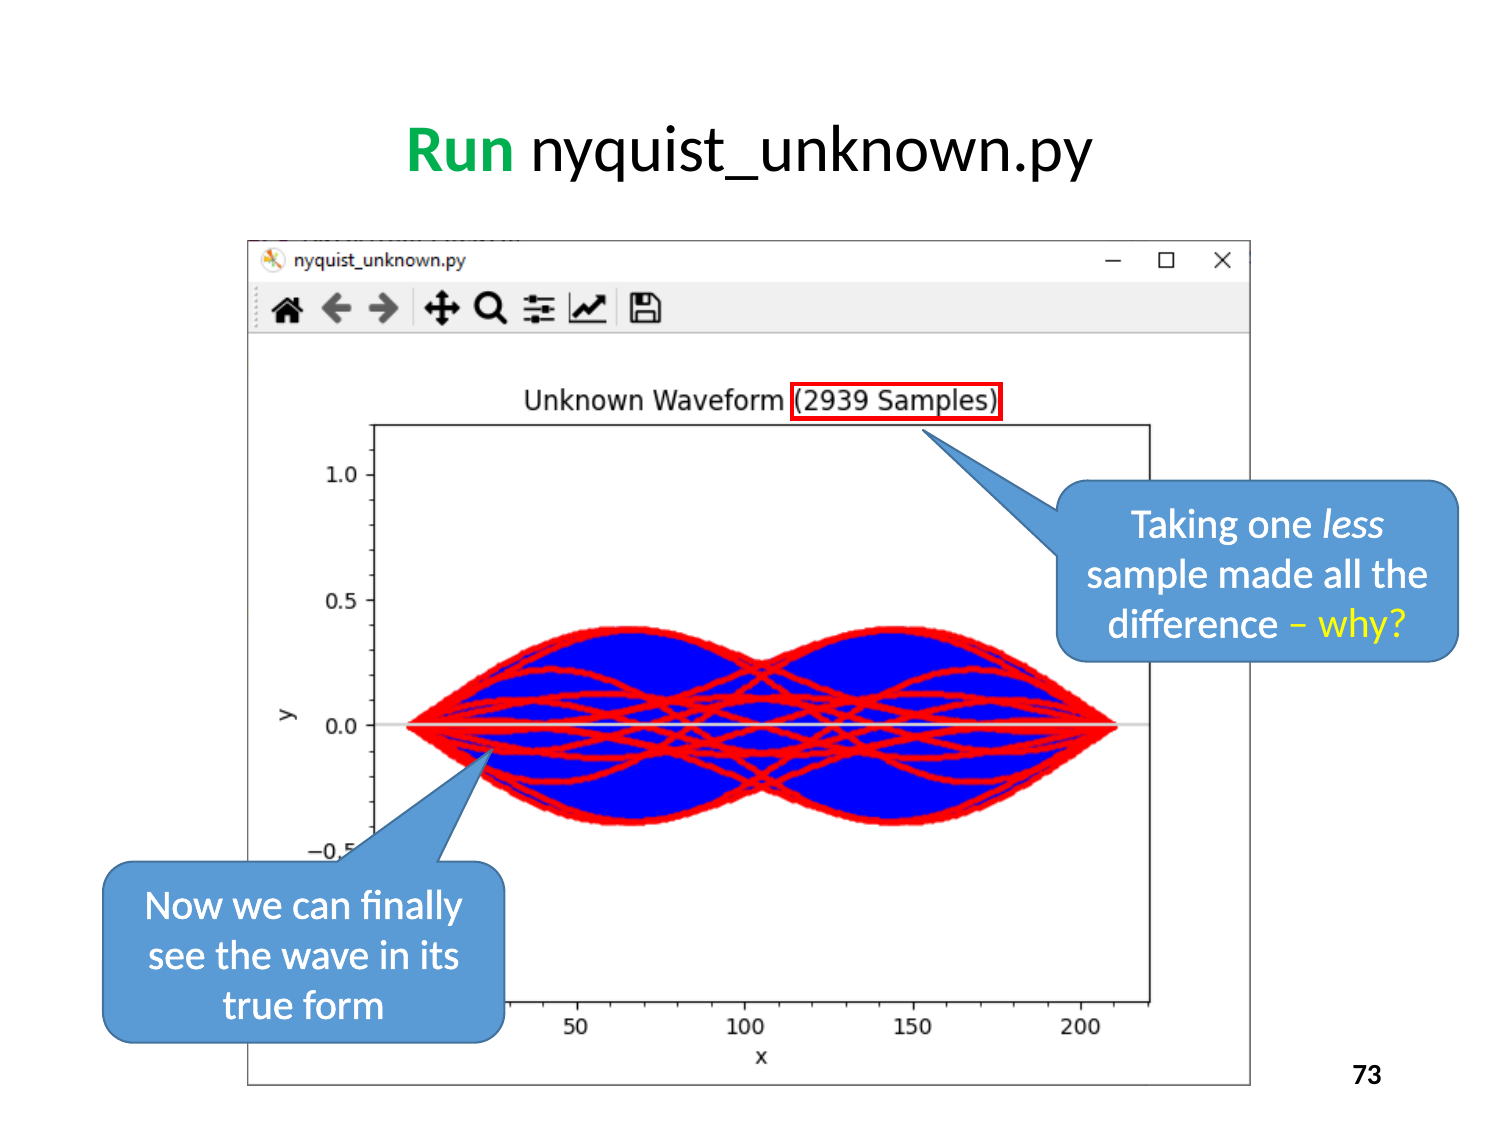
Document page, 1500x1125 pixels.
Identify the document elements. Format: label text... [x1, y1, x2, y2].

text_box Now we can finally see the wave in its true form [101, 860, 247, 1044]
title Run nyquist_unknown.py [103, 59, 1397, 241]
slide_number 73 [1059, 1042, 1397, 1103]
text_box Taking one less sample made all the difference – why? [1251, 479, 1460, 663]
picture [247, 240, 1251, 1086]
